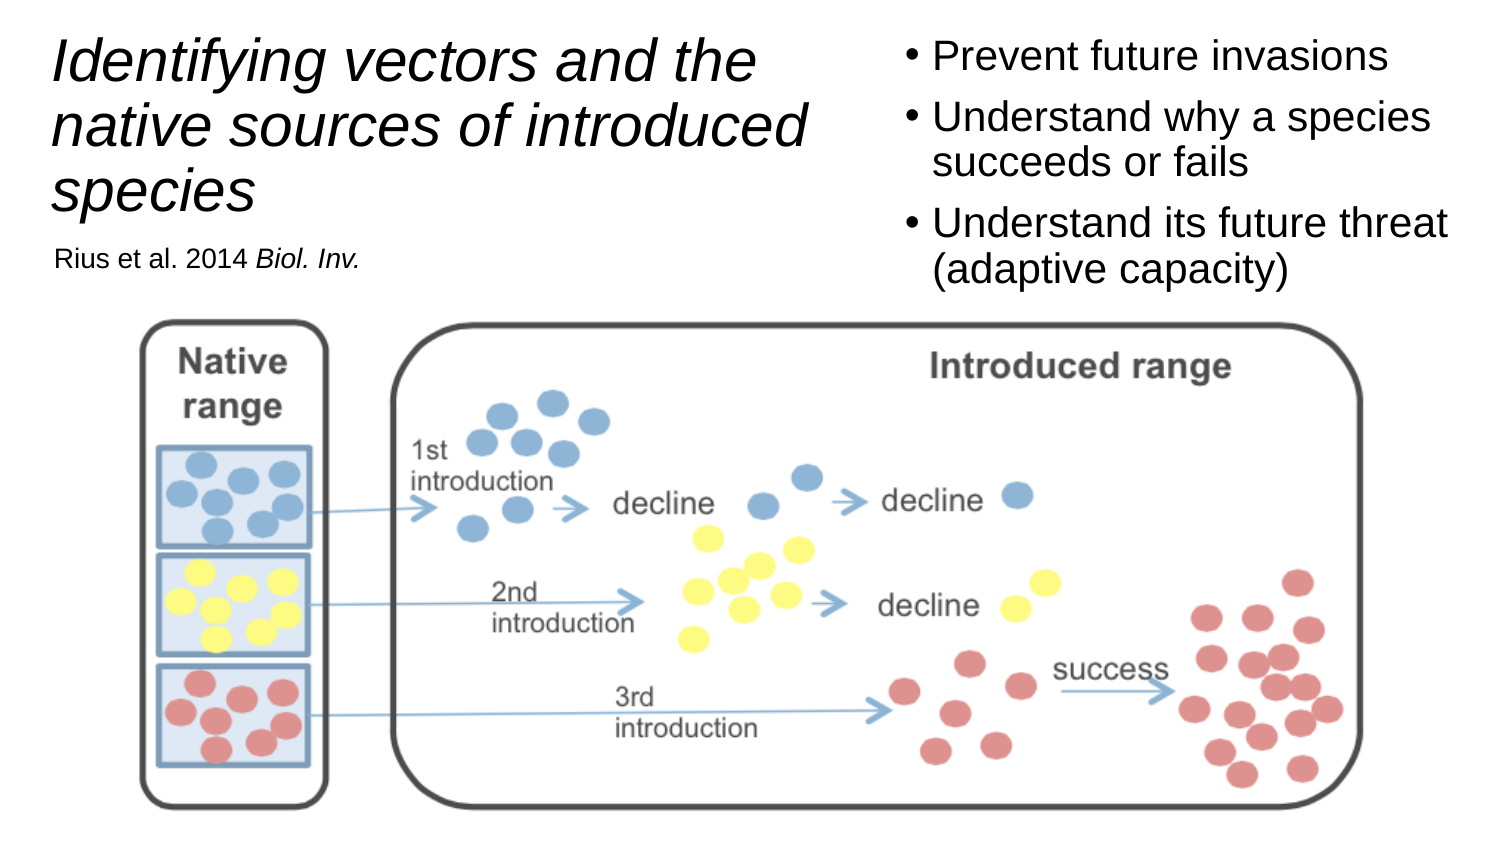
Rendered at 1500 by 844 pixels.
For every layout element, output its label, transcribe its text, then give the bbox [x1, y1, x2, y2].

title Identifying vectors and the native sources of introduced species [36, 20, 902, 233]
list Prevent future invasions Understand why a species succeeds or fails Understand its future threat (adaptive capacity) [889, 26, 1500, 301]
text_box Rius et al. 2014 Biol. Inv. [39, 232, 384, 282]
picture [116, 300, 1384, 835]
